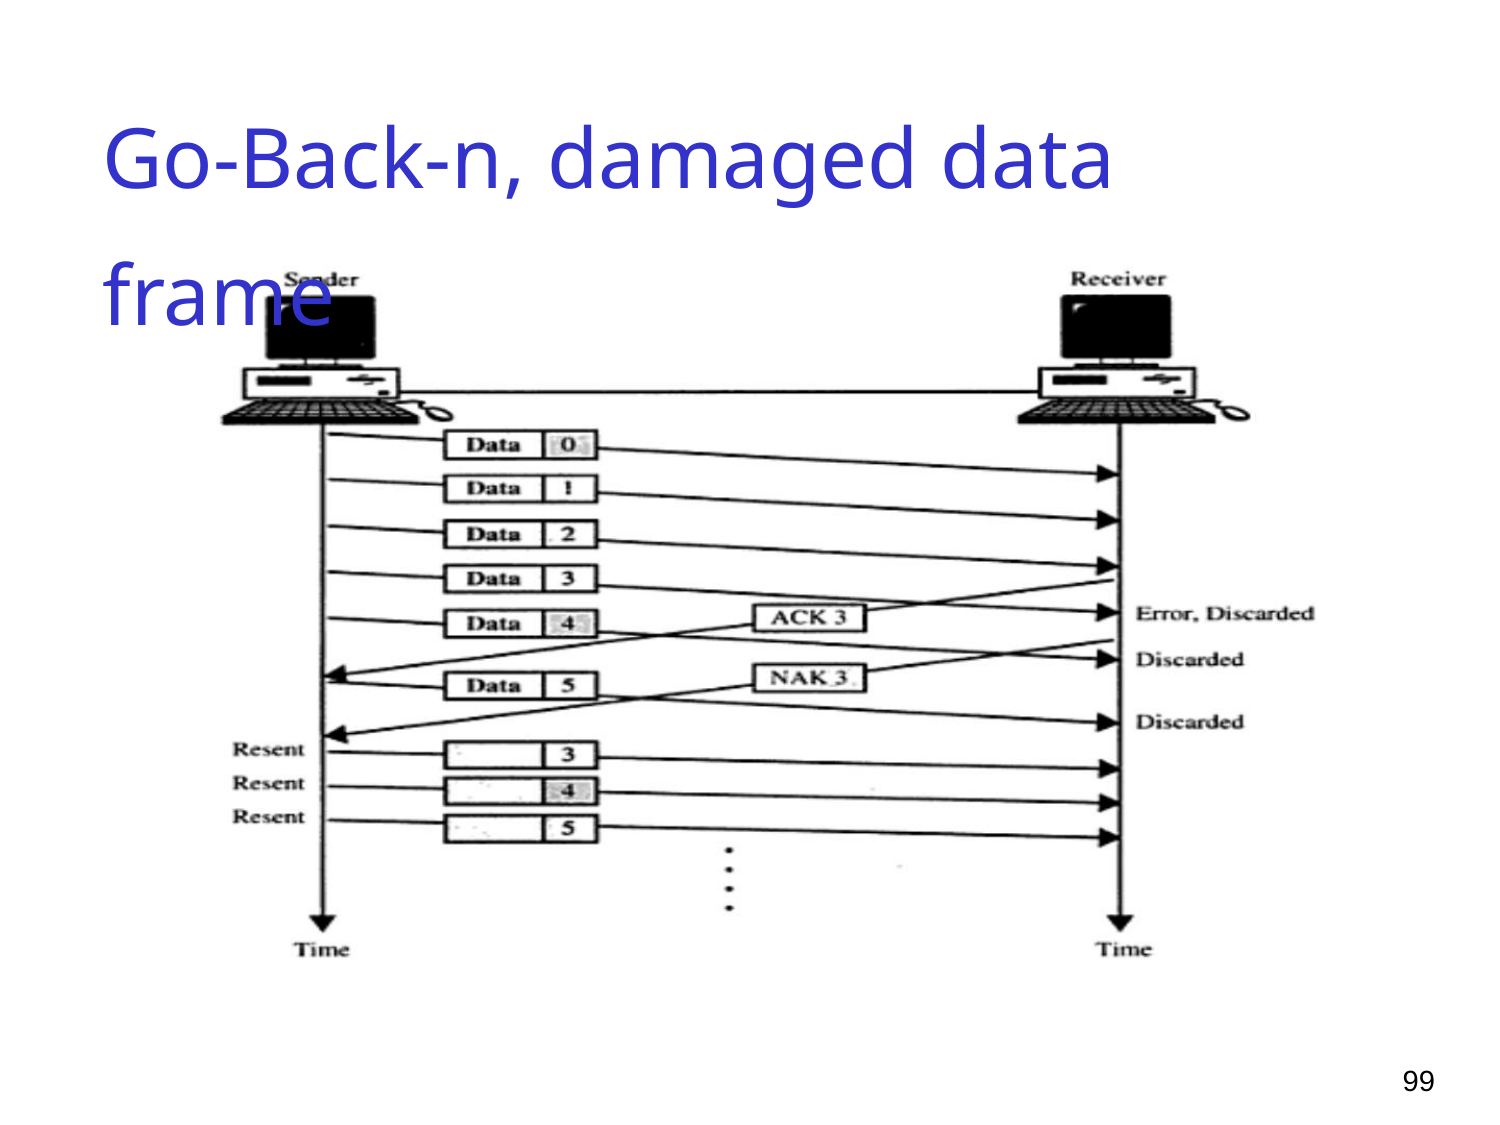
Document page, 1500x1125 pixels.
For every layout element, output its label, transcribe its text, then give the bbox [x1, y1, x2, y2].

text_box 99 [1402, 1059, 1461, 1098]
text_box [0, 0, 1500, 1125]
text_box Go-Back-n, damaged data frame [102, 68, 1370, 343]
